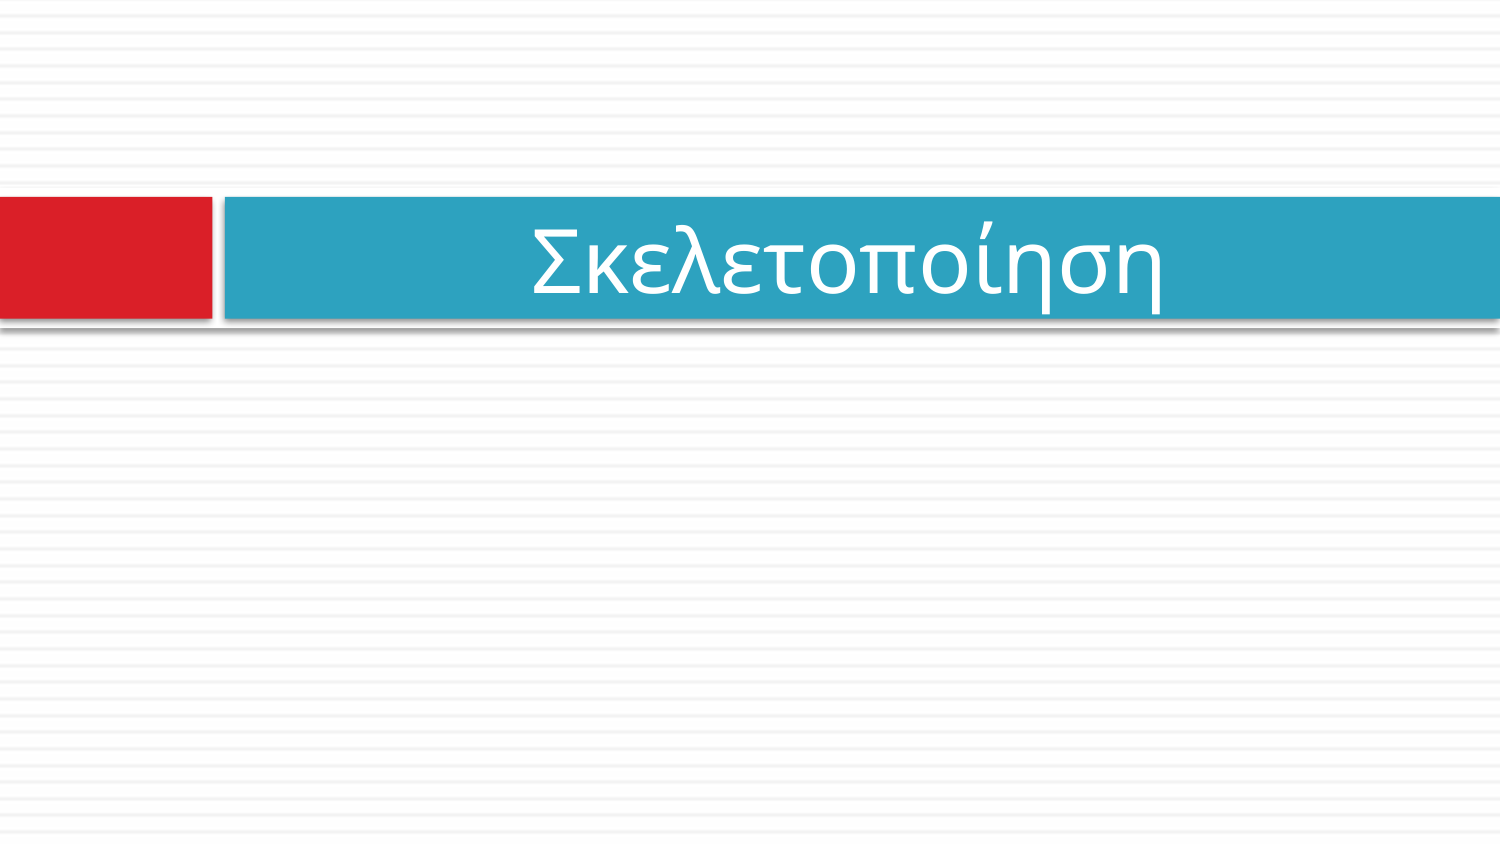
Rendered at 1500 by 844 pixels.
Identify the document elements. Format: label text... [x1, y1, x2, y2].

title Σκελετοποίηση [225, 196, 1475, 319]
